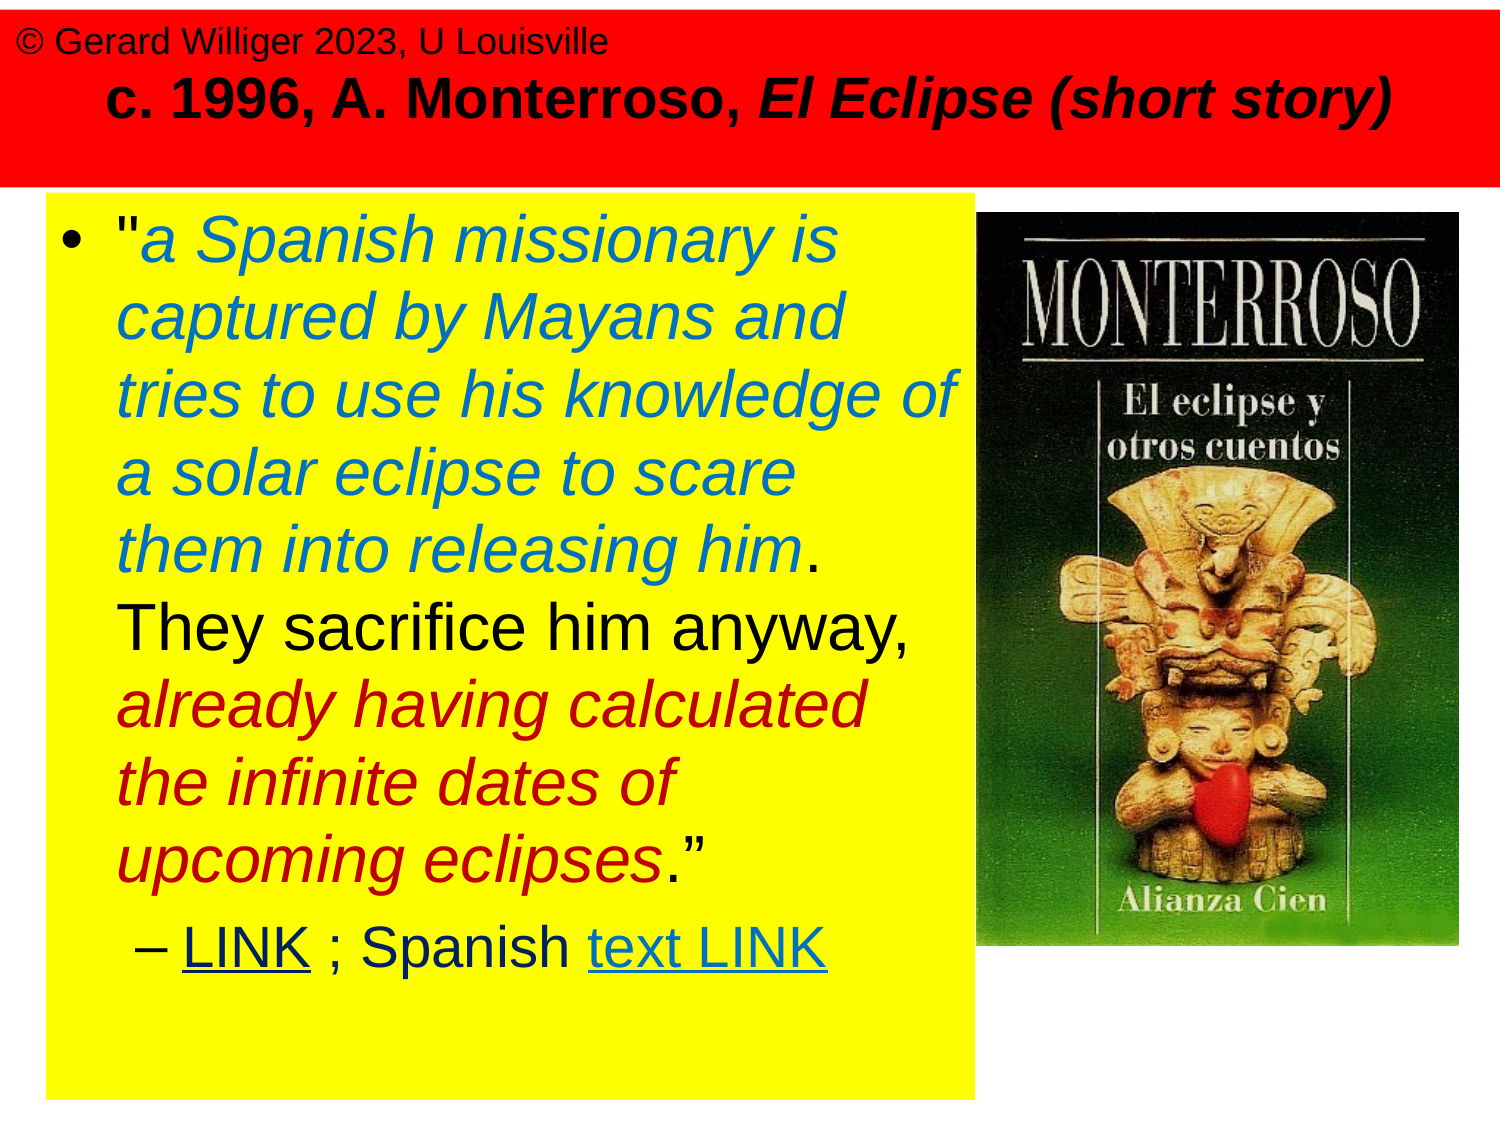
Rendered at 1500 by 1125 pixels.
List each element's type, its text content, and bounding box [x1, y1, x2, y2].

list "a Spanish missionary is captured by Mayans and tries to use his knowledge of a solar eclipse to scare them into releasing him. They sacrifice him anyway, already having calculated the infinite dates of upcoming eclipses.” LINK ; Spanish text LINK [45, 192, 975, 1100]
title c. 1996, A. Monterroso, El Eclipse (short story) [0, 9, 1500, 188]
text_box © Gerard Williger 2023, U Louisville [1, 9, 639, 70]
picture [976, 212, 1460, 946]
